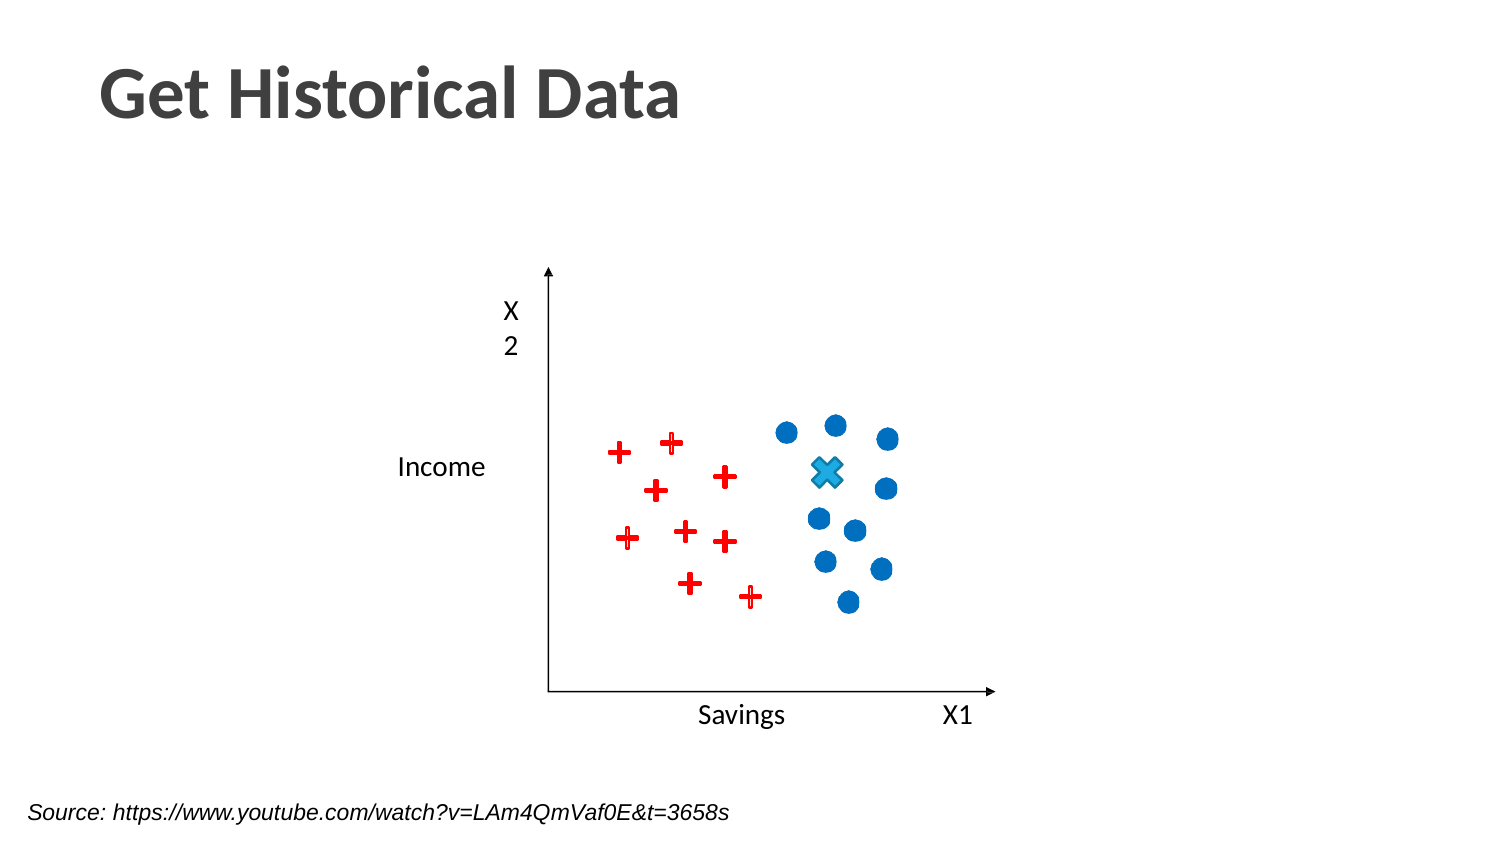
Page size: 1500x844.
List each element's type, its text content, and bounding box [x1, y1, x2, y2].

text_box [821, 457, 834, 464]
text_box [645, 480, 667, 501]
text_box [836, 465, 843, 479]
text_box [775, 421, 798, 444]
title Get Historical Data [78, 42, 1328, 136]
text_box Source: https://www.youtube.com/watch?v=LAm4QmVaf0E&t=3658s [12, 782, 916, 844]
text_box [675, 521, 697, 543]
text_box [820, 481, 834, 488]
text_box [617, 527, 639, 549]
text_box X2 [501, 290, 534, 327]
text_box [843, 519, 867, 542]
text_box [740, 586, 762, 608]
text_box [874, 477, 898, 500]
text_box Savings [696, 693, 806, 731]
text_box Income [395, 445, 526, 483]
text_box [837, 590, 860, 614]
text_box [714, 466, 736, 488]
text_box [812, 457, 843, 488]
text_box X1 [940, 693, 973, 731]
text_box [679, 573, 701, 594]
text_box [876, 427, 899, 451]
text_box [824, 414, 847, 437]
text_box [543, 266, 554, 690]
text_box [807, 507, 831, 530]
text_box [714, 531, 736, 552]
text_box [836, 457, 843, 464]
text_box [812, 466, 819, 479]
text_box [814, 550, 837, 573]
text_box [547, 686, 996, 697]
text_box [870, 557, 893, 581]
text_box [661, 432, 682, 454]
text_box [608, 441, 630, 463]
text_box [836, 481, 843, 488]
